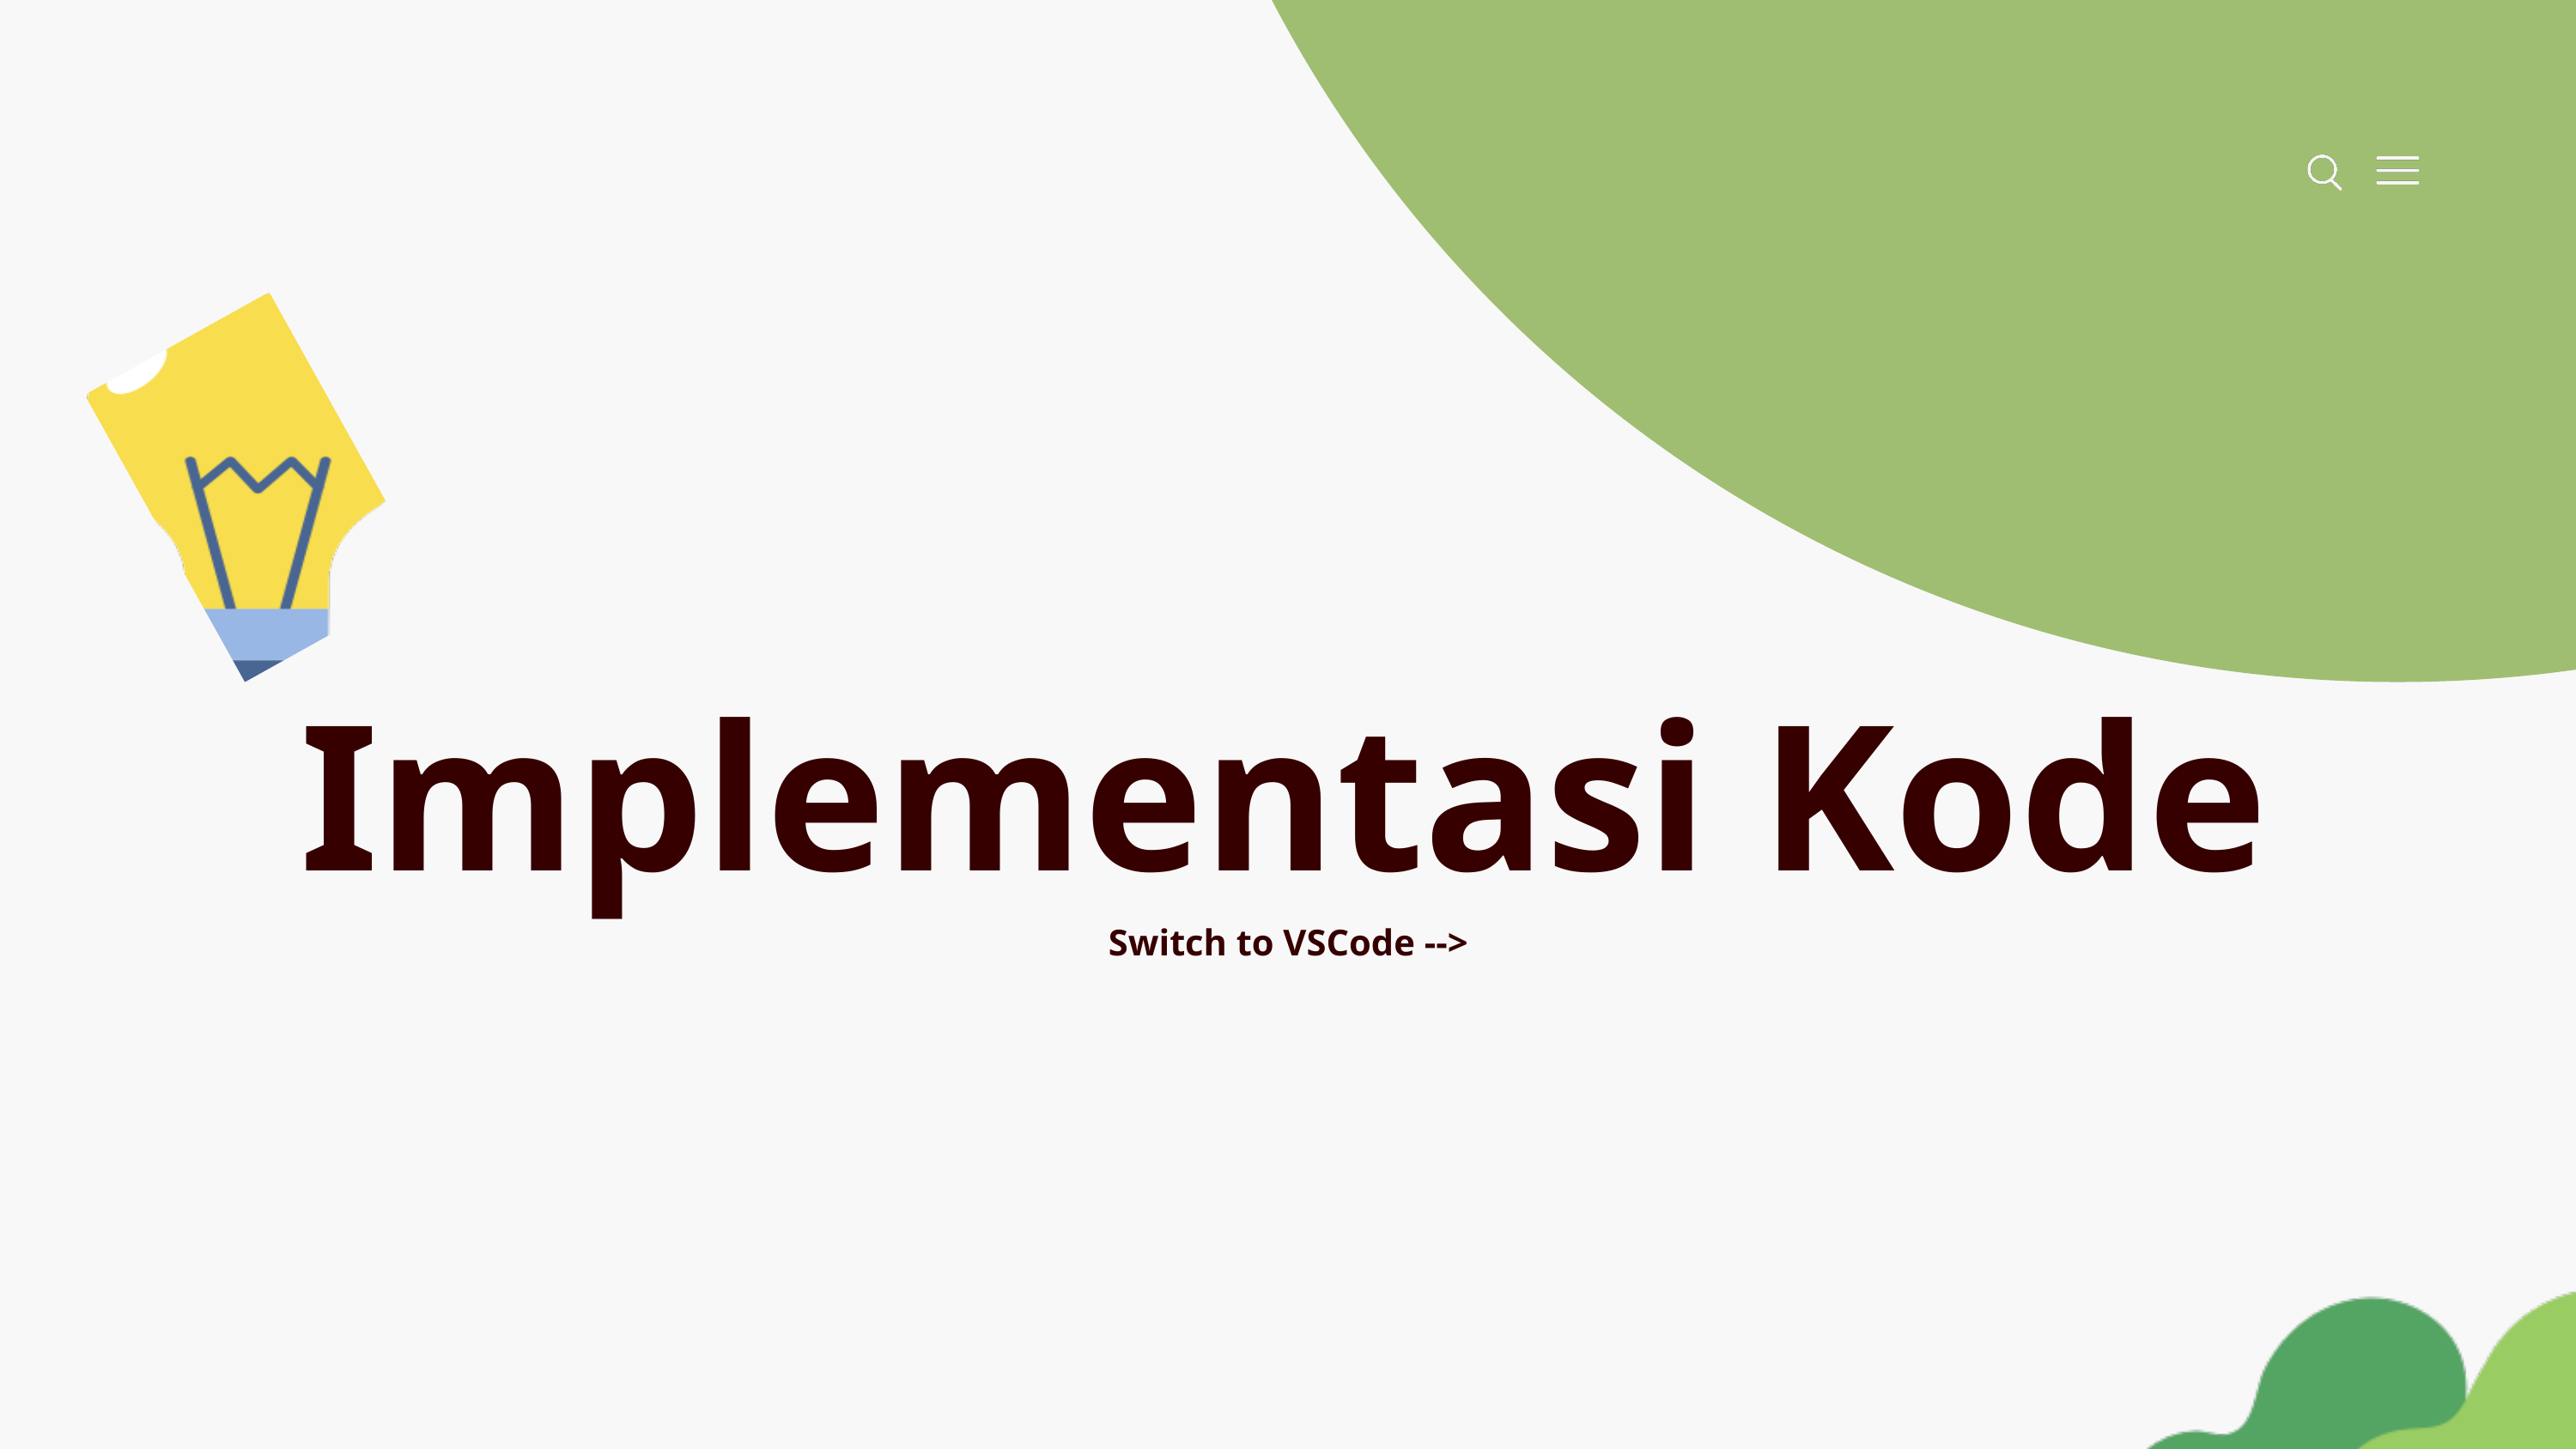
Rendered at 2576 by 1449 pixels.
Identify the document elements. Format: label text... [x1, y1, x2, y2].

text_box Implementasi Kode [264, 658, 2304, 912]
text_box [84, 292, 429, 682]
text_box [2001, 1284, 2576, 1449]
text_box Switch to VSCode --> [269, 919, 2308, 964]
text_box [1127, 0, 2576, 682]
